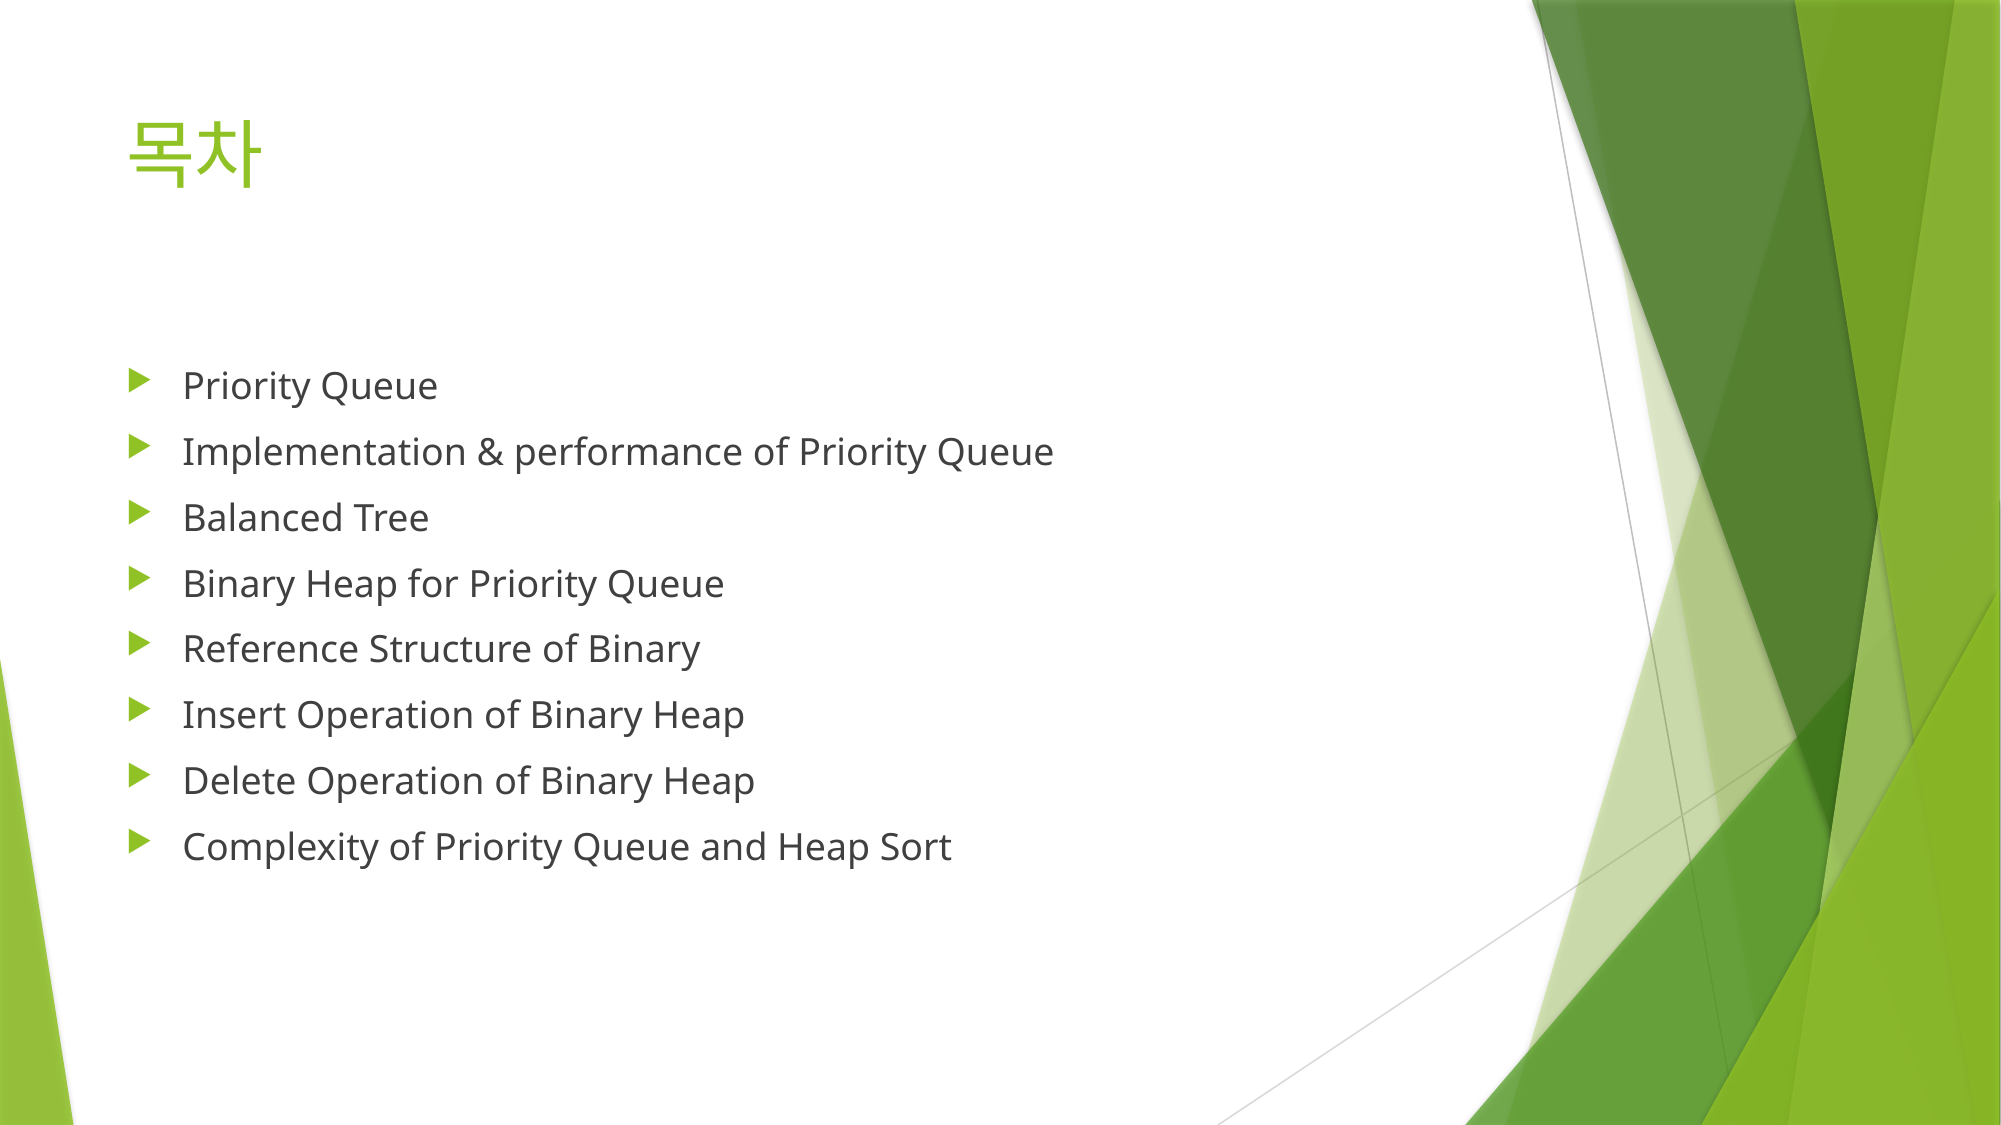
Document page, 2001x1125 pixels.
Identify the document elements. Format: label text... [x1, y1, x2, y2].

title 목차 [111, 99, 1522, 317]
list Priority Queue Implementation & performance of Priority Queue Balanced Tree Binary Heap for Priority Queue Reference Structure of Binary Insert Operation of Binary Heap Delete Operation of Binary Heap Complexity of Priority Queue and Heap Sort [111, 354, 1522, 992]
